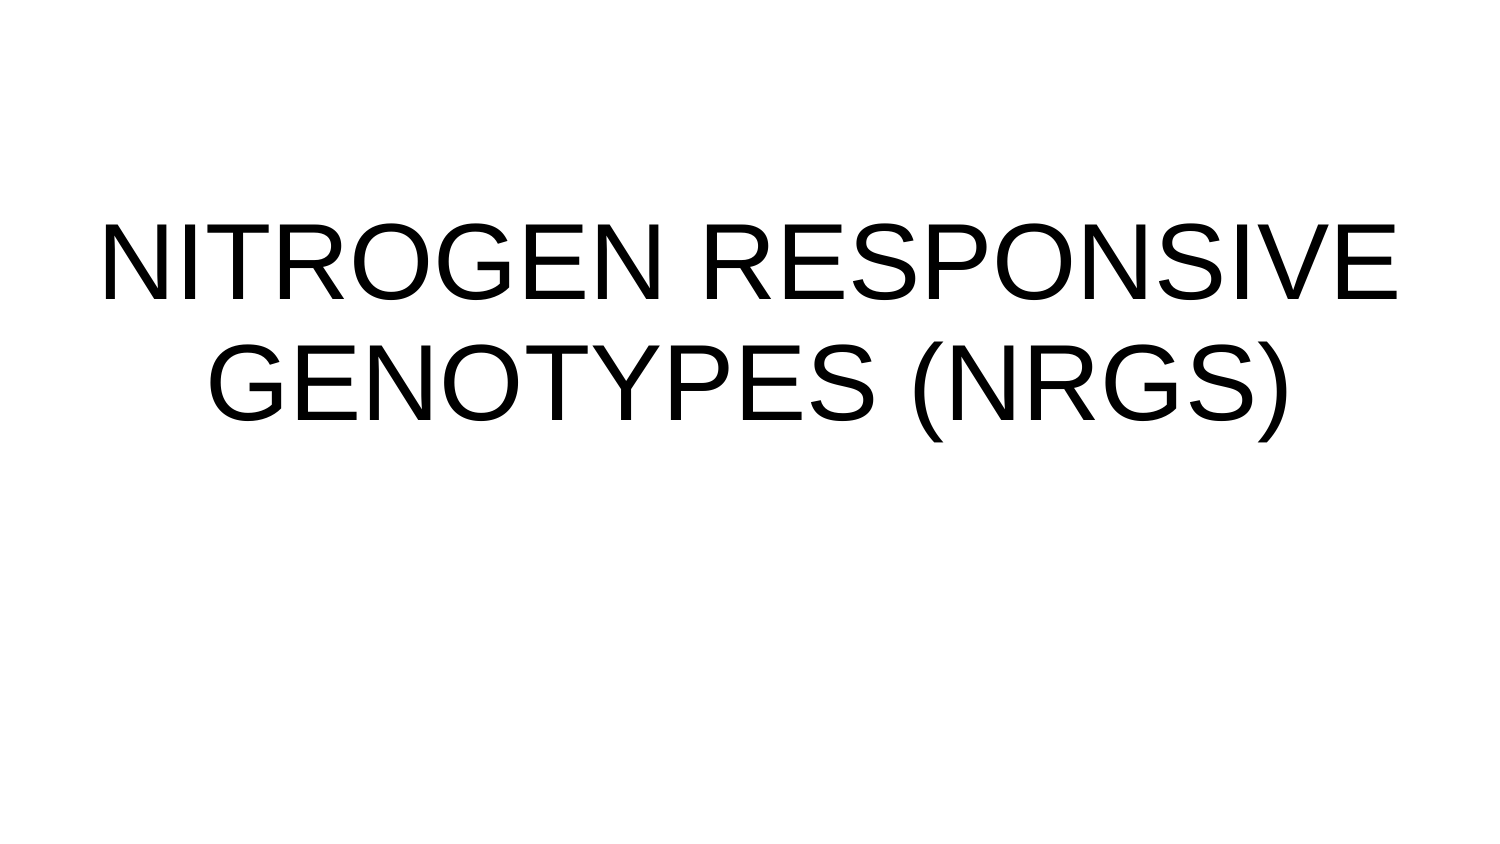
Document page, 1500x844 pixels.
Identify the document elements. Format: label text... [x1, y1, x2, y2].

title NITROGEN RESPONSIVE GENOTYPES (NRGS) [51, 122, 1449, 459]
